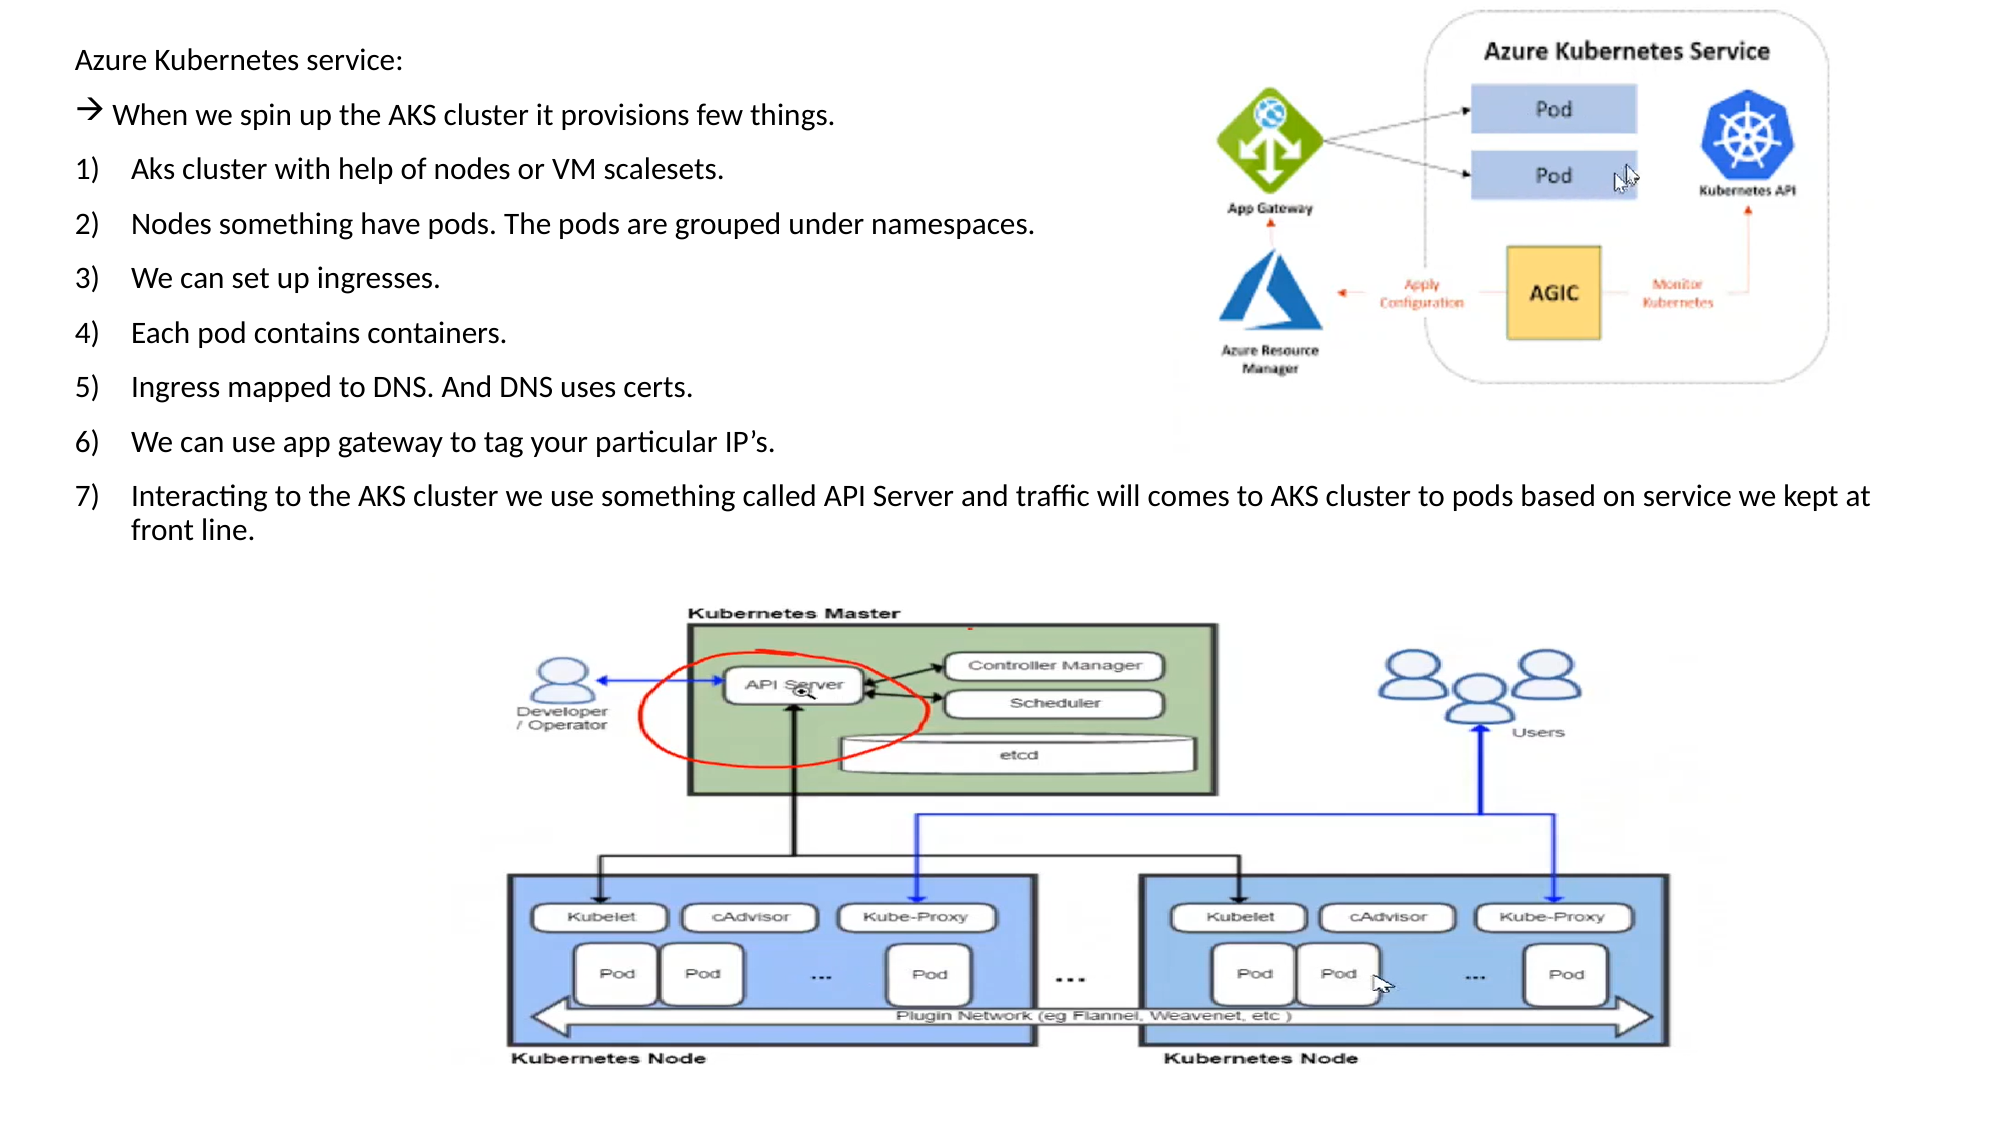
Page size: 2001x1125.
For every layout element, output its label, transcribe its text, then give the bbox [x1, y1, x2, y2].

picture [1173, 0, 1882, 456]
list Azure Kubernetes service: When we spin up the AKS cluster it provisions few things. Aks cluster with help of nodes or VM scalesets. Nodes something have pods. The pods are grouped under namespaces. We can set up ingresses. Each pod contains containers. Ingress mapped to DNS. And DNS uses certs. We can use app gateway to tag your particular IP’s. Interacting to the AKS cluster we use something called API Server and traffic will comes to AKS cluster to pods based on service we kept at front line. [59, 36, 1953, 1096]
picture [428, 565, 1750, 1070]
